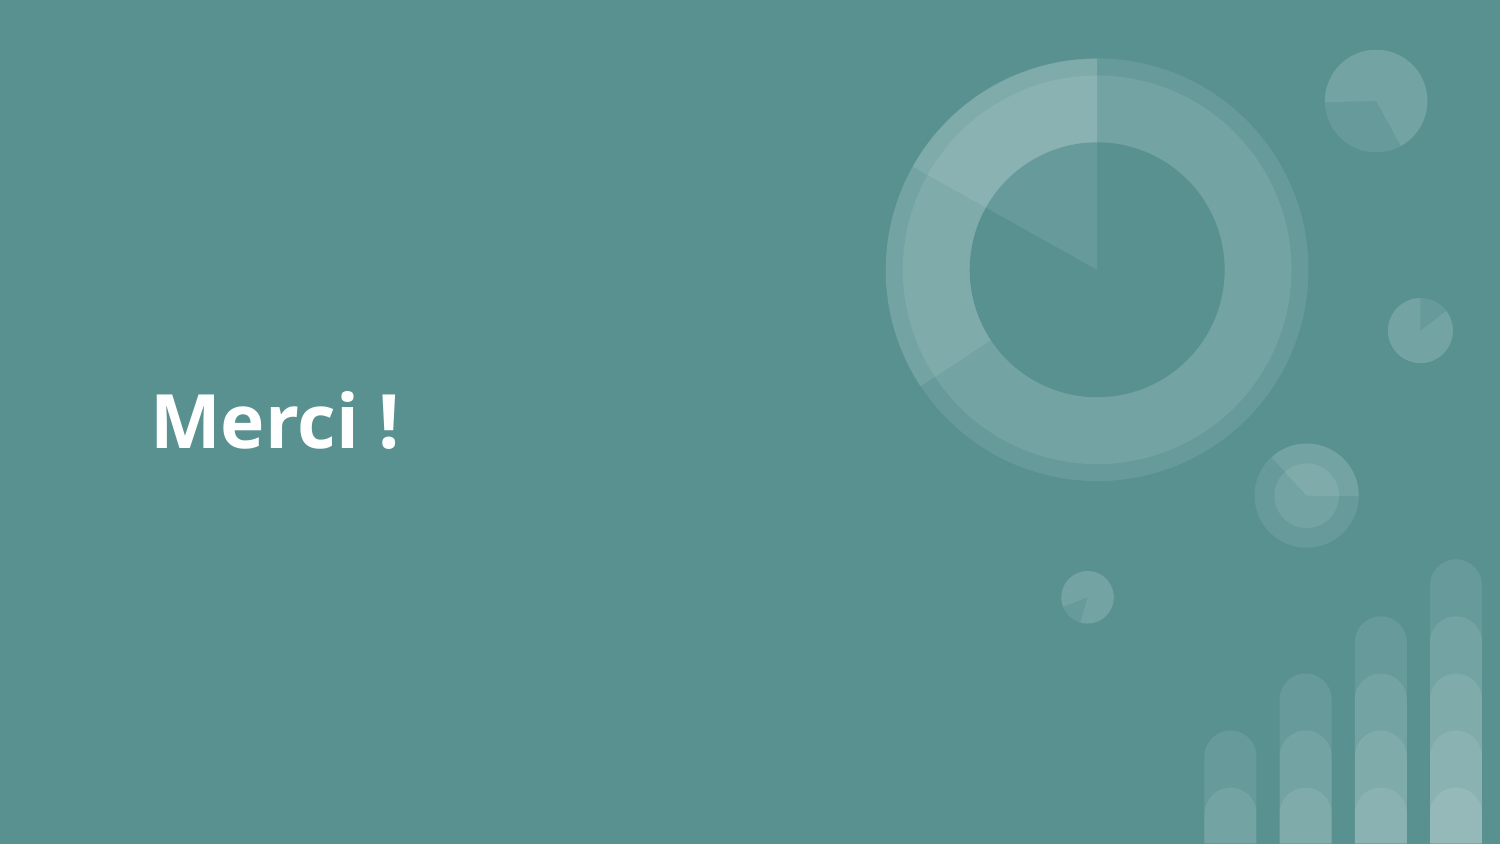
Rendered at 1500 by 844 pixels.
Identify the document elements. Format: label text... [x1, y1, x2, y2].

title Merci ! [135, 264, 1294, 572]
